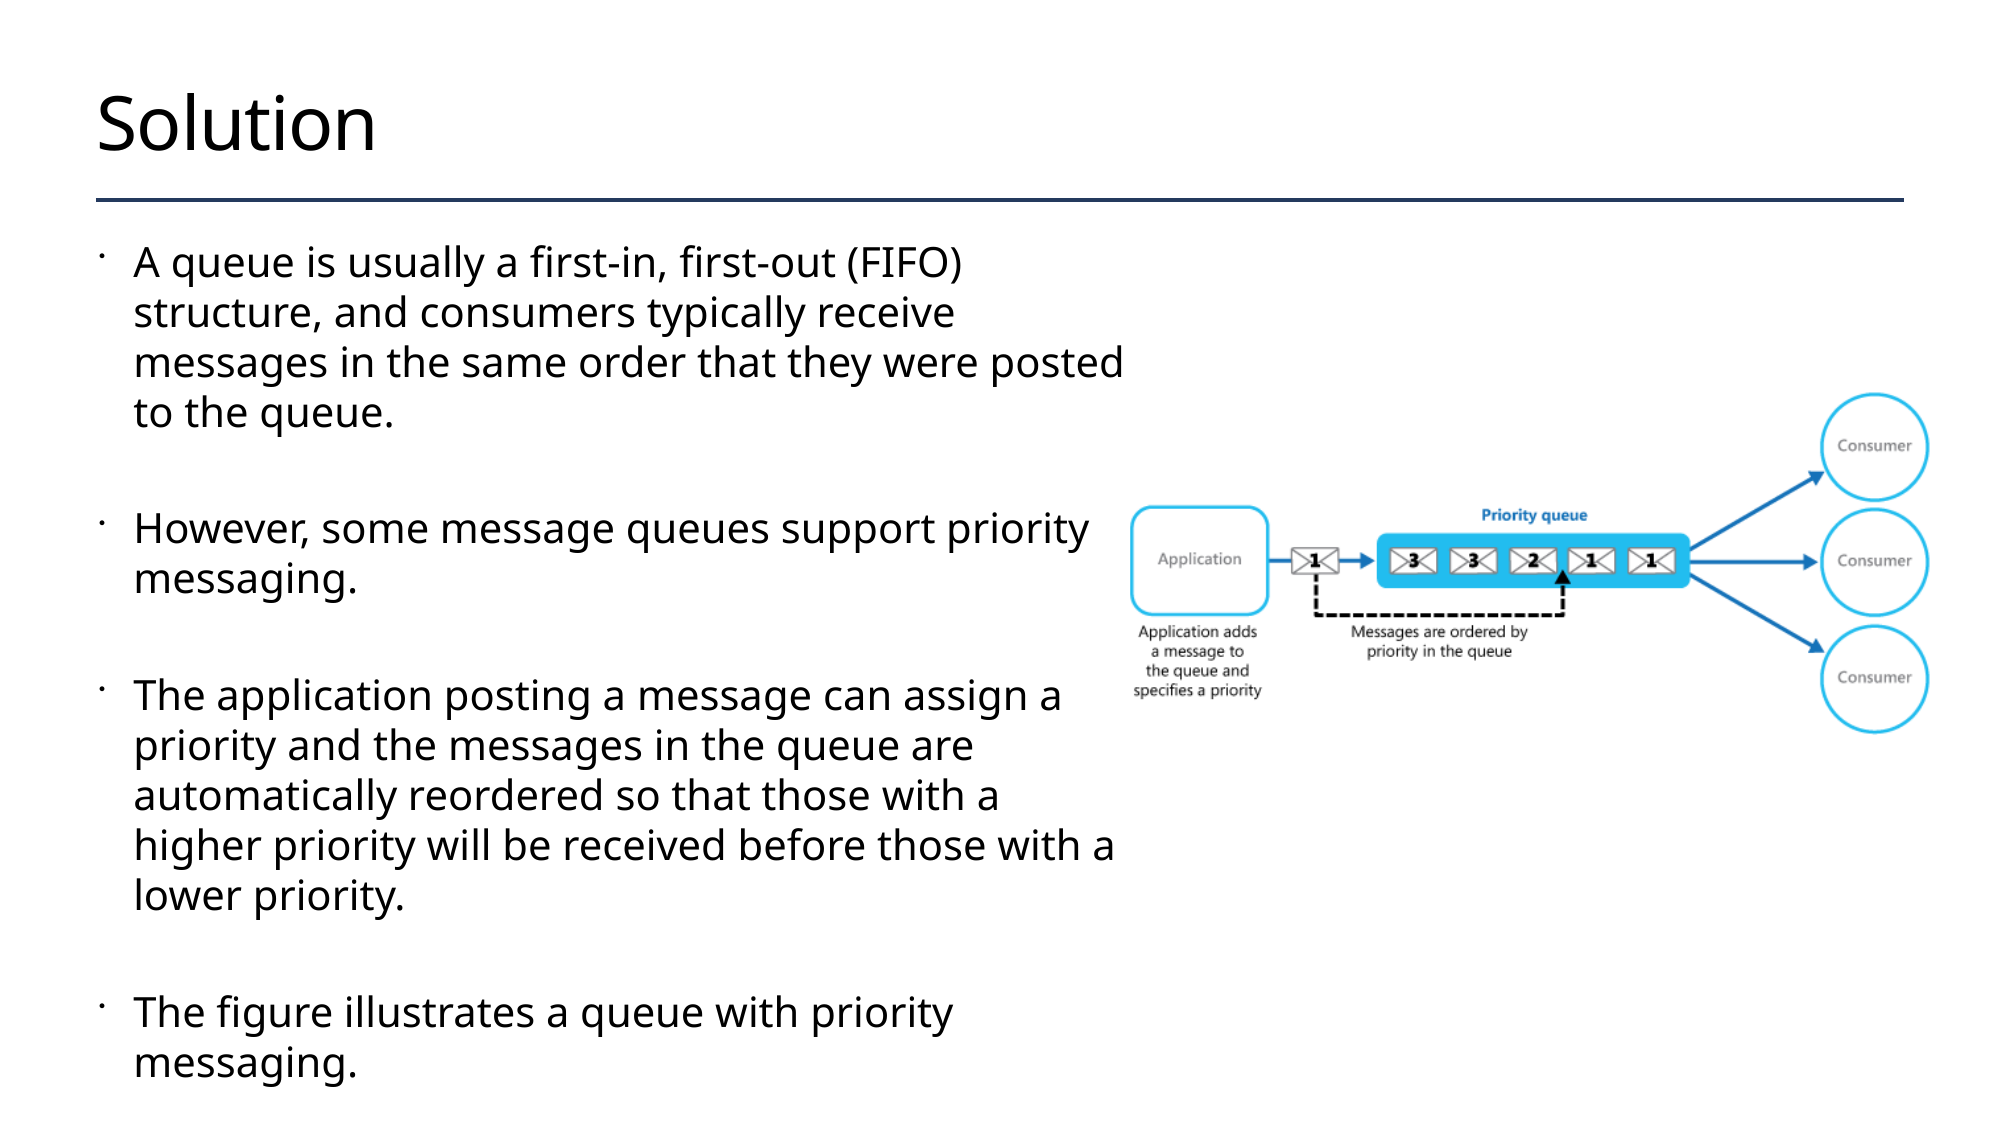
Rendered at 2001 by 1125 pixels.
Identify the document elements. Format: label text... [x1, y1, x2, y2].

list A queue is usually a first-in, first-out (FIFO) structure, and consumers typically receive messages in the same order that they were posted to the queue. However, some message queues support priority messaging. The application posting a message can assign a priority and the messages in the queue are automatically reordered so that those with a higher priority will be received before those with a lower priority. The figure illustrates a queue with priority messaging. [95, 235, 1130, 801]
picture [1128, 390, 1931, 735]
title Solution [96, 75, 1904, 166]
